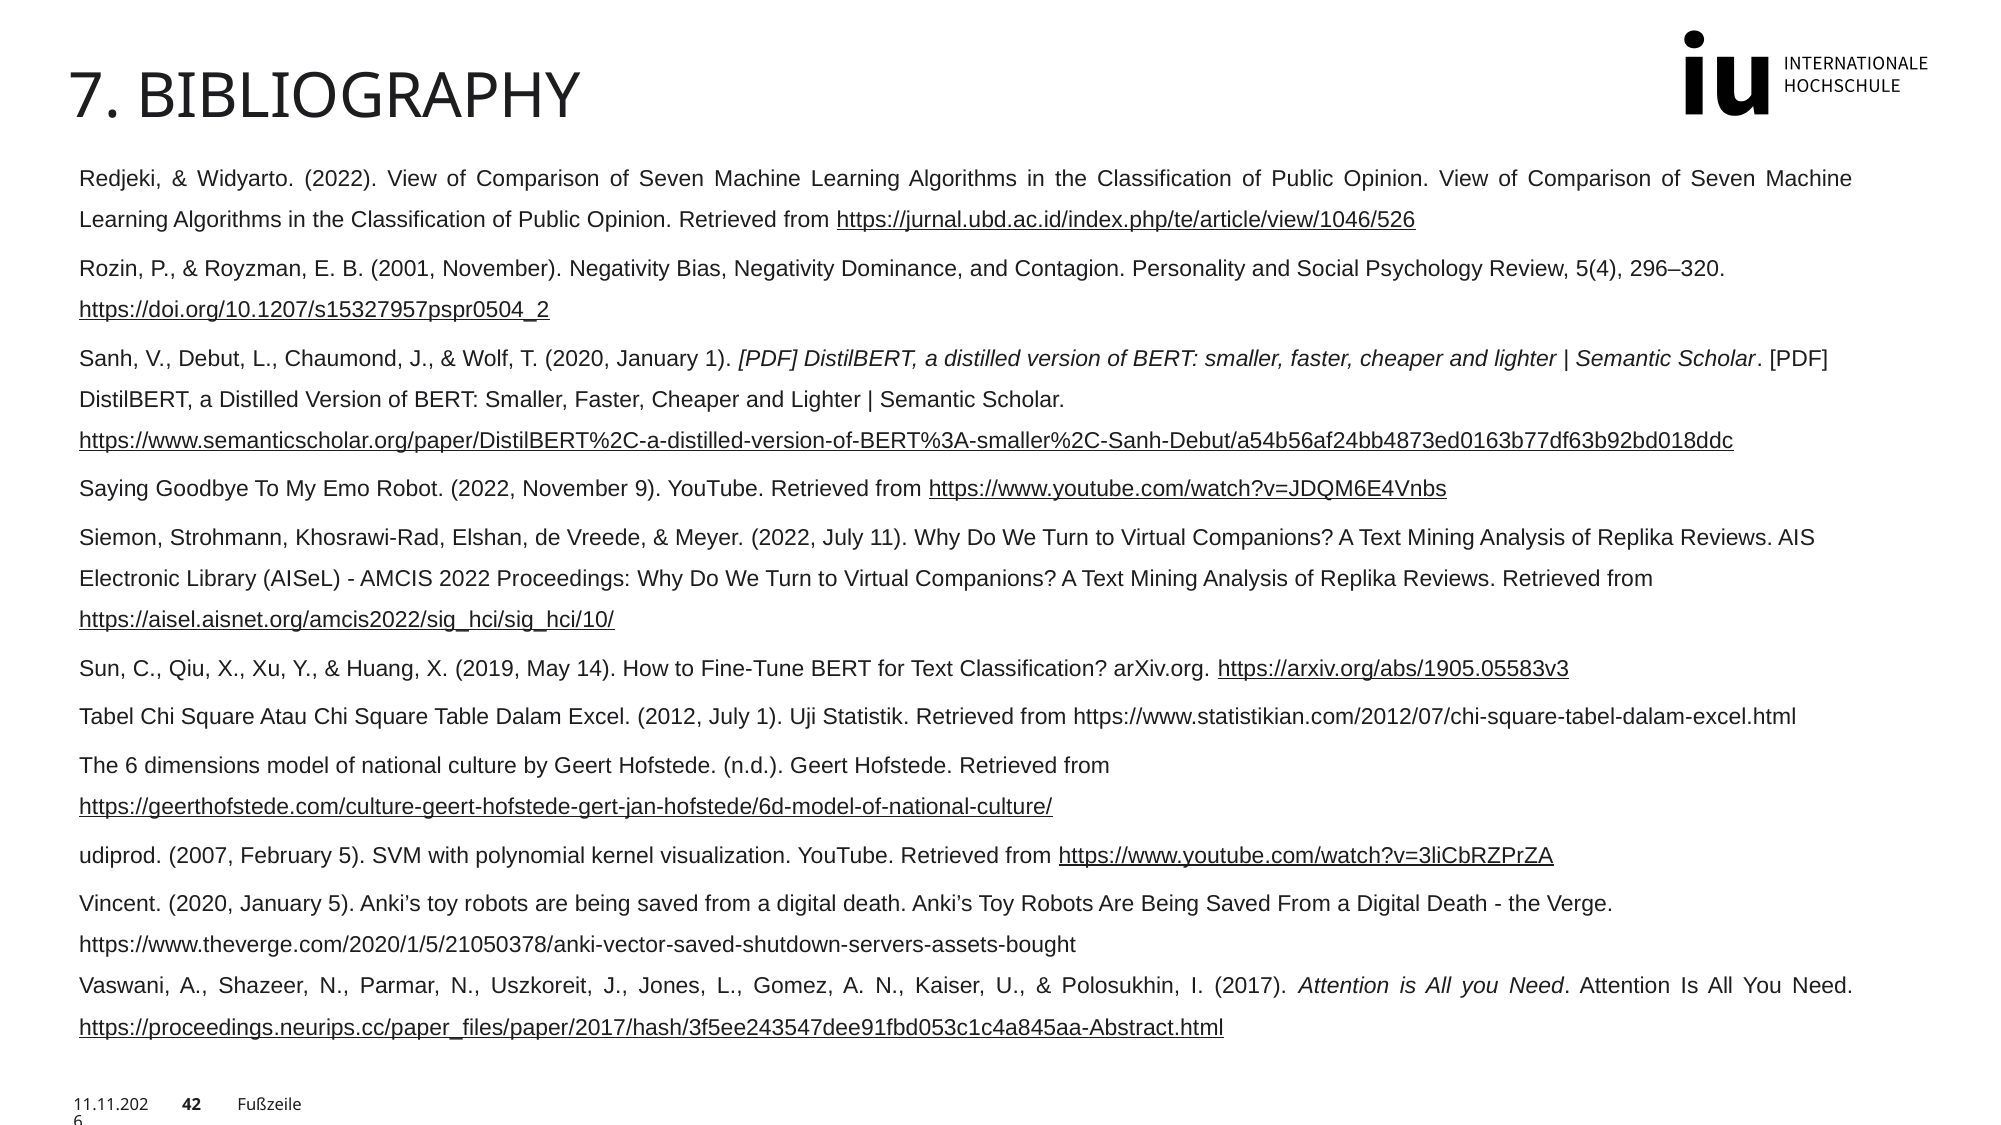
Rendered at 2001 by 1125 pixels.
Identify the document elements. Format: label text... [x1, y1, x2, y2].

footer Fußzeile [237, 1093, 1956, 1116]
title 7. Bibliography [69, 63, 1461, 200]
list Redjeki, & Widyarto. (2022). View of Comparison of Seven Machine Learning Algorithms in the Classification of Public Opinion. View of Comparison of Seven Machine Learning Algorithms in the Classification of Public Opinion. Retrieved from https://jurnal.ubd.ac.id/index.php/te/article/view/1046/526 Rozin, P., & Royzman, E. B. (2001, November). Negativity Bias, Negativity Dominance, and Contagion. Personality and Social Psychology Review, 5(4), 296–320. https://doi.org/10.1207/s15327957pspr0504_2 Sanh, V., Debut, L., Chaumond, J., & Wolf, T. (2020, January 1). [PDF] DistilBERT, a distilled version of BERT: smaller, faster, cheaper and lighter | Semantic Scholar. [PDF] DistilBERT, a Distilled Version of BERT: Smaller, Faster, Cheaper and Lighter | Semantic Scholar. https://www.semanticscholar.org/paper/DistilBERT%2C-a-distilled-version-of-BERT%3A-smaller%2C-Sanh-Debut/a54b56af24bb4873ed0163b77df63b92bd018ddc Saying Goodbye To My Emo Robot. (2022, November 9). YouTube. Retrieved from https://www.youtube.com/watch?v=JDQM6E4Vnbs Siemon, Strohmann, Khosrawi-Rad, Elshan, de Vreede, & Meyer. (2022, July 11). Why Do We Turn to Virtual Companions? A Text Mining Analysis of Replika Reviews. AIS Electronic Library (AISeL) - AMCIS 2022 Proceedings: Why Do We Turn to Virtual Companions? A Text Mining Analysis of Replika Reviews. Retrieved from https://aisel.aisnet.org/amcis2022/sig_hci/sig_hci/10/ Sun, C., Qiu, X., Xu, Y., & Huang, X. (2019, May 14). How to Fine-Tune BERT for Text Classification? arXiv.org. https://arxiv.org/abs/1905.05583v3 Tabel Chi Square Atau Chi Square Table Dalam Excel. (2012, July 1). Uji Statistik. Retrieved from https://www.statistikian.com/2012/07/chi-square-tabel-dalam-excel.html The 6 dimensions model of national culture by Geert Hofstede. (n.d.). Geert Hofstede. Retrieved from https://geerthofstede.com/culture-geert-hofstede-gert-jan-hofstede/6d-model-of-national-culture/ udiprod. (2007, February 5). SVM with polynomial kernel visualization. YouTube. Retrieved from https://www.youtube.com/watch?v=3liCbRZPrZA Vincent. (2020, January 5). Anki’s toy robots are being saved from a digital death. Anki’s Toy Robots Are Being Saved From a Digital Death - the Verge. https://www.theverge.com/2020/1/5/21050378/anki-vector-saved-shutdown-servers-assets-bought Vaswani, A., Shazeer, N., Parmar, N., Uszkoreit, J., Jones, L., Gomez, A. N., Kaiser, U., & Polosukhin, I. (2017). Attention is All you Need. Attention Is All You Need. https://proceedings.neurips.cc/paper_files/paper/2017/hash/3f5ee243547dee91fbd053c1c4a845aa-Abstract.html [73, 149, 1890, 1053]
slide_number 42 [157, 1093, 226, 1116]
picture [1628, 0, 1985, 172]
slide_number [73, 1093, 151, 1116]
